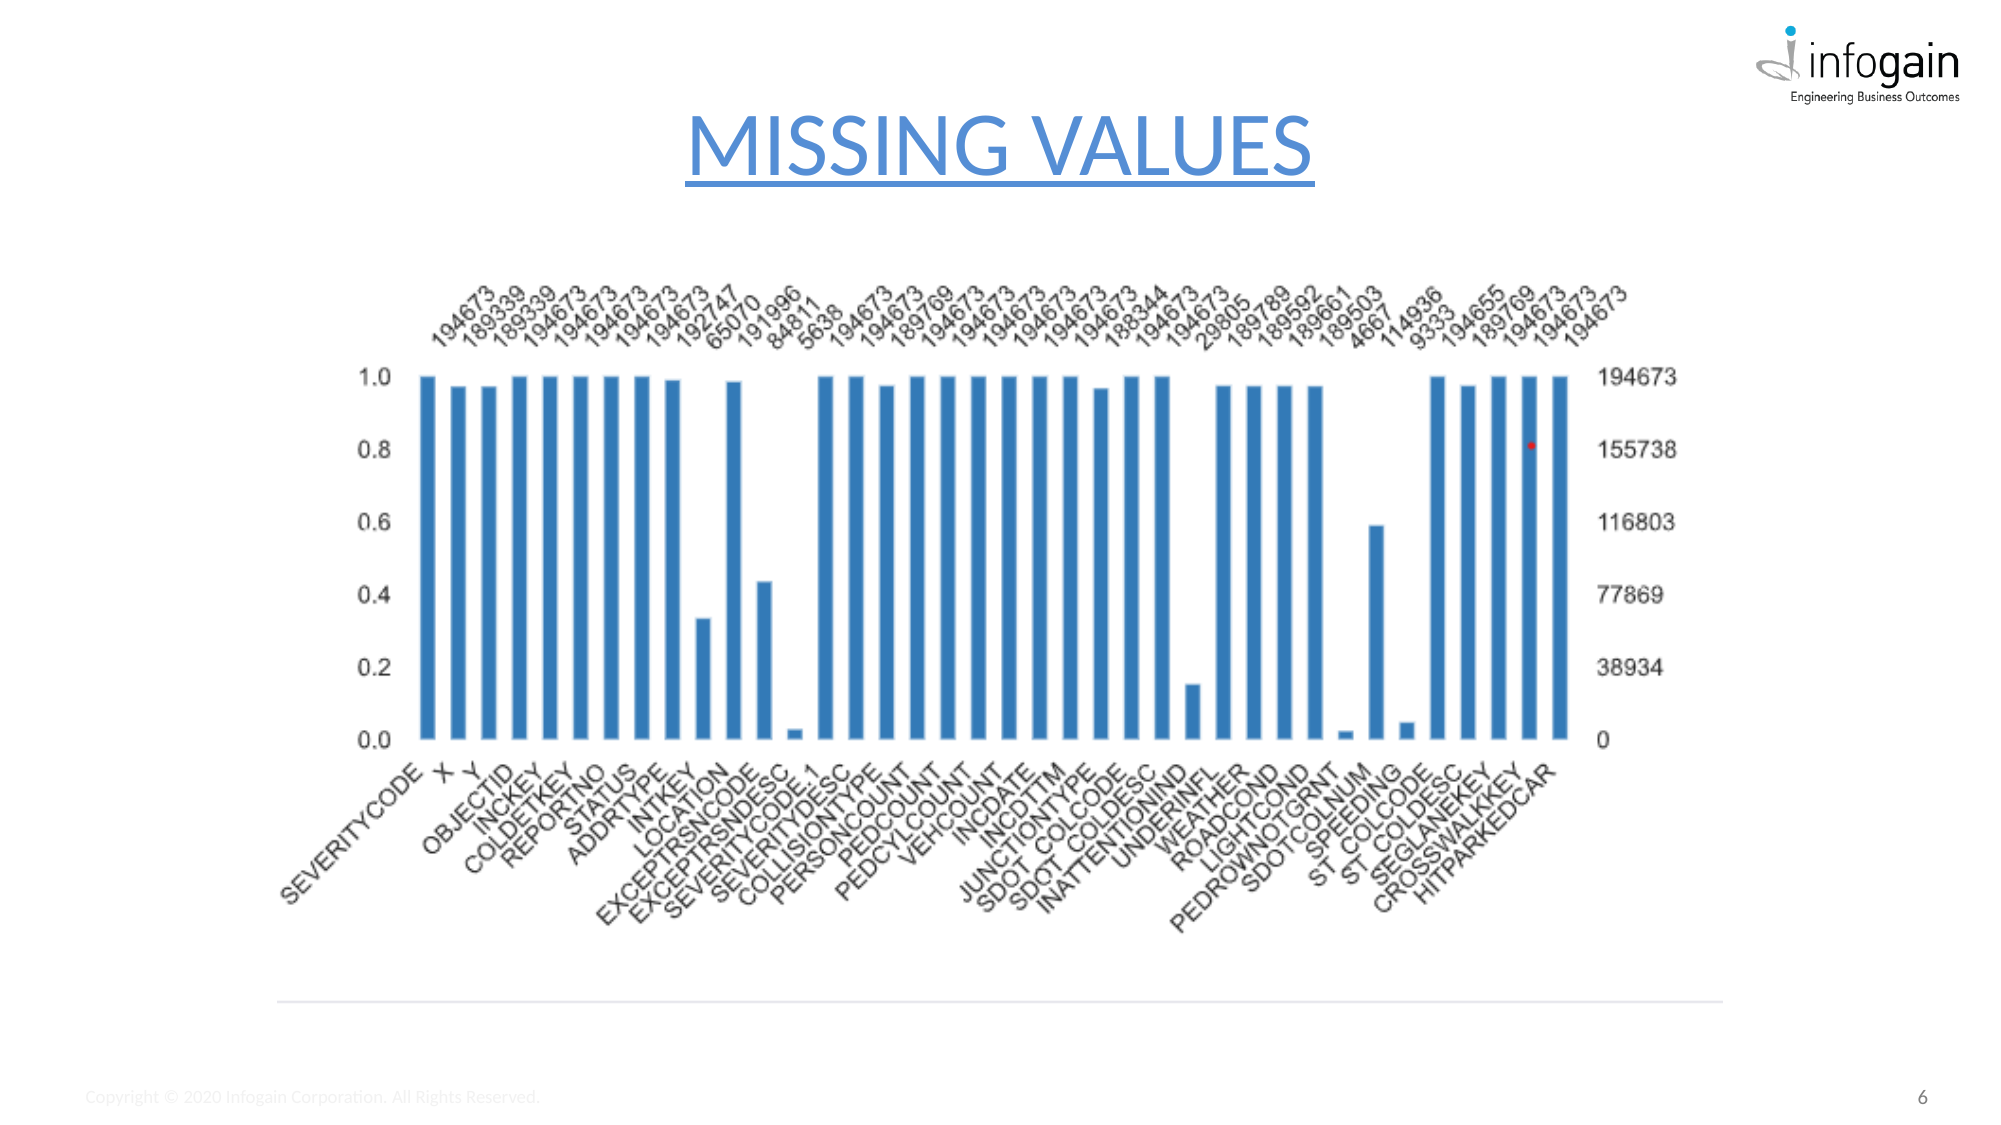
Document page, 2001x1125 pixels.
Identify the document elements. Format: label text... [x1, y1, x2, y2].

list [277, 258, 1723, 1010]
title MISSING VALUES [99, 45, 1900, 233]
picture [1752, 22, 1967, 110]
